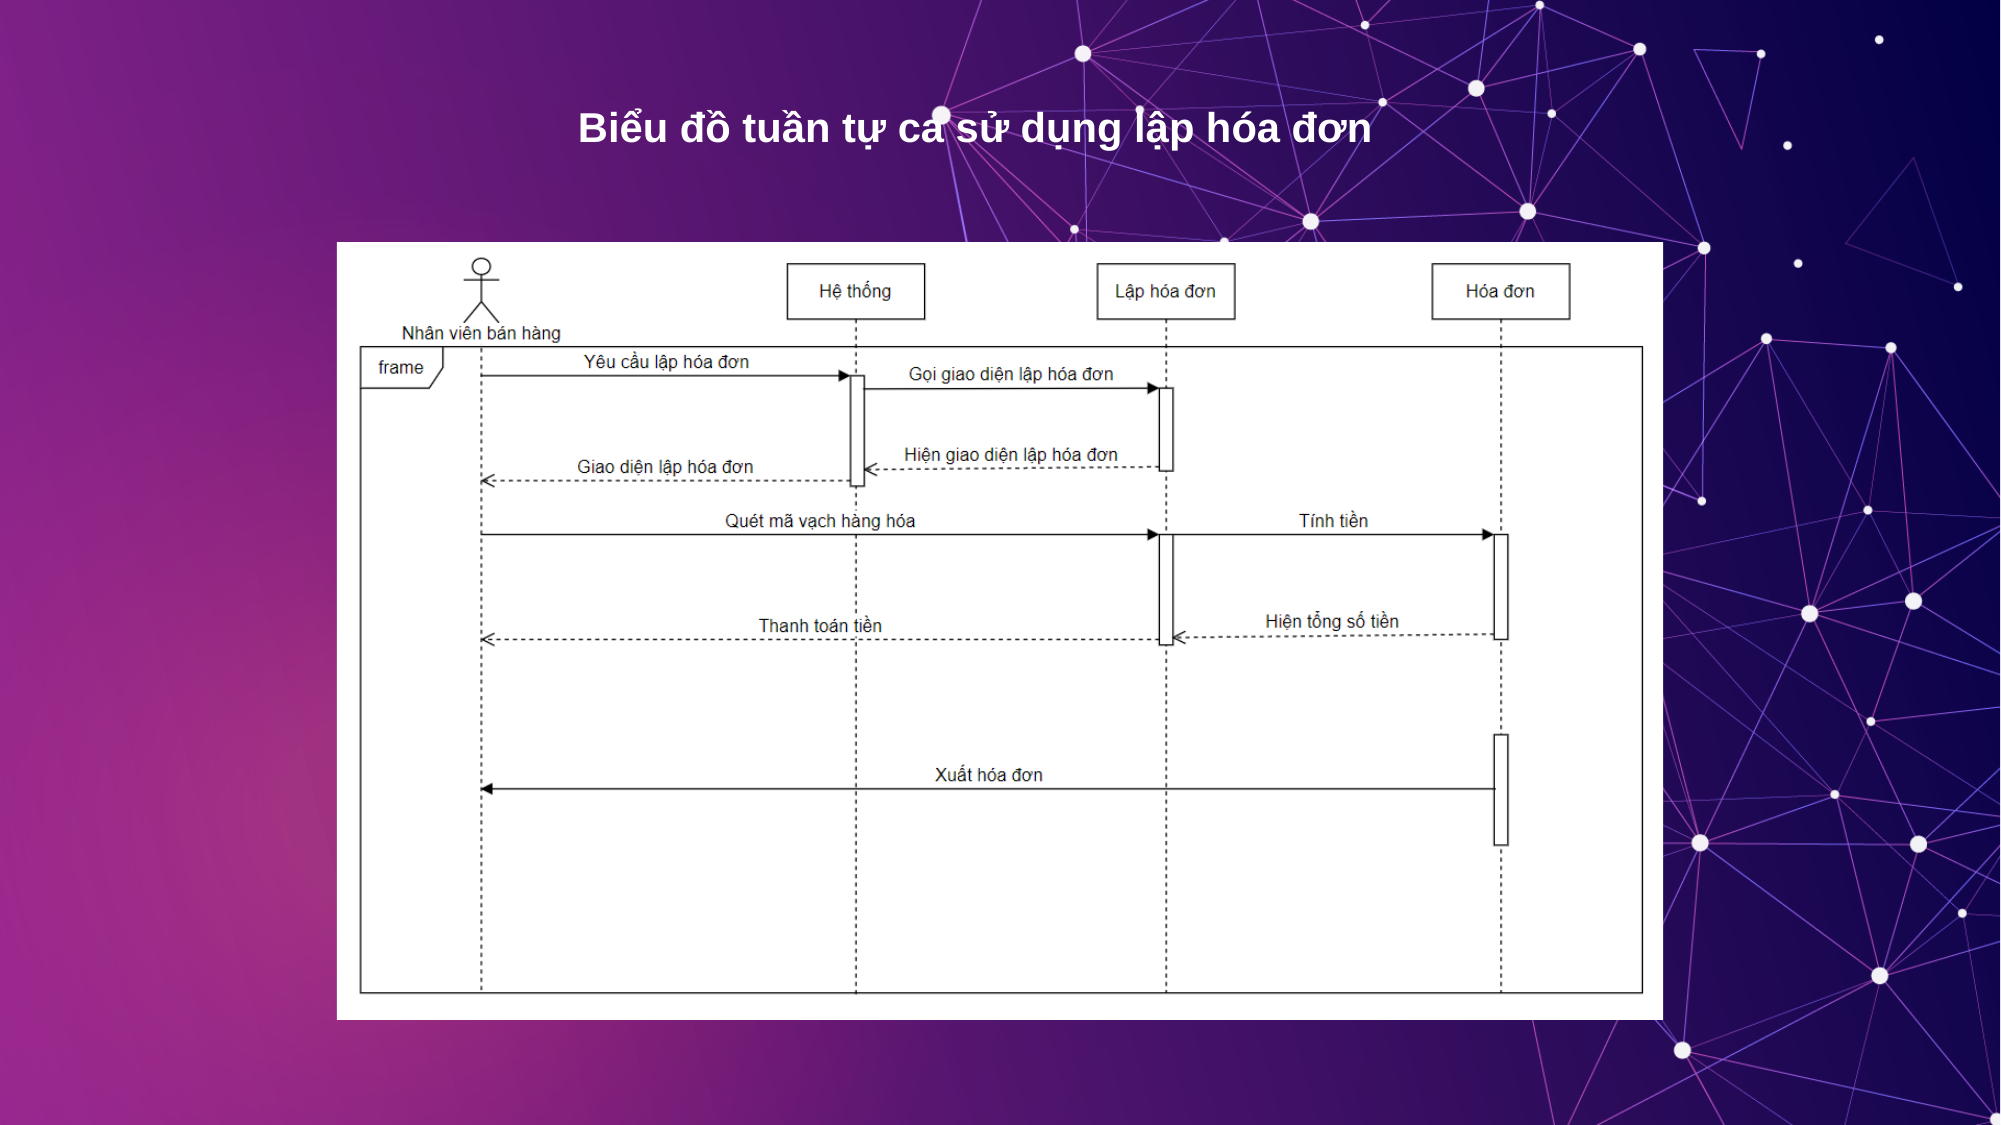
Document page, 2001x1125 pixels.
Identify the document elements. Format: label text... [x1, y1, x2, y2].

picture [0, 0, 2001, 1125]
subtitle Biểu đồ tuần tự ca sử dụng lập hóa đơn [537, 86, 1462, 178]
